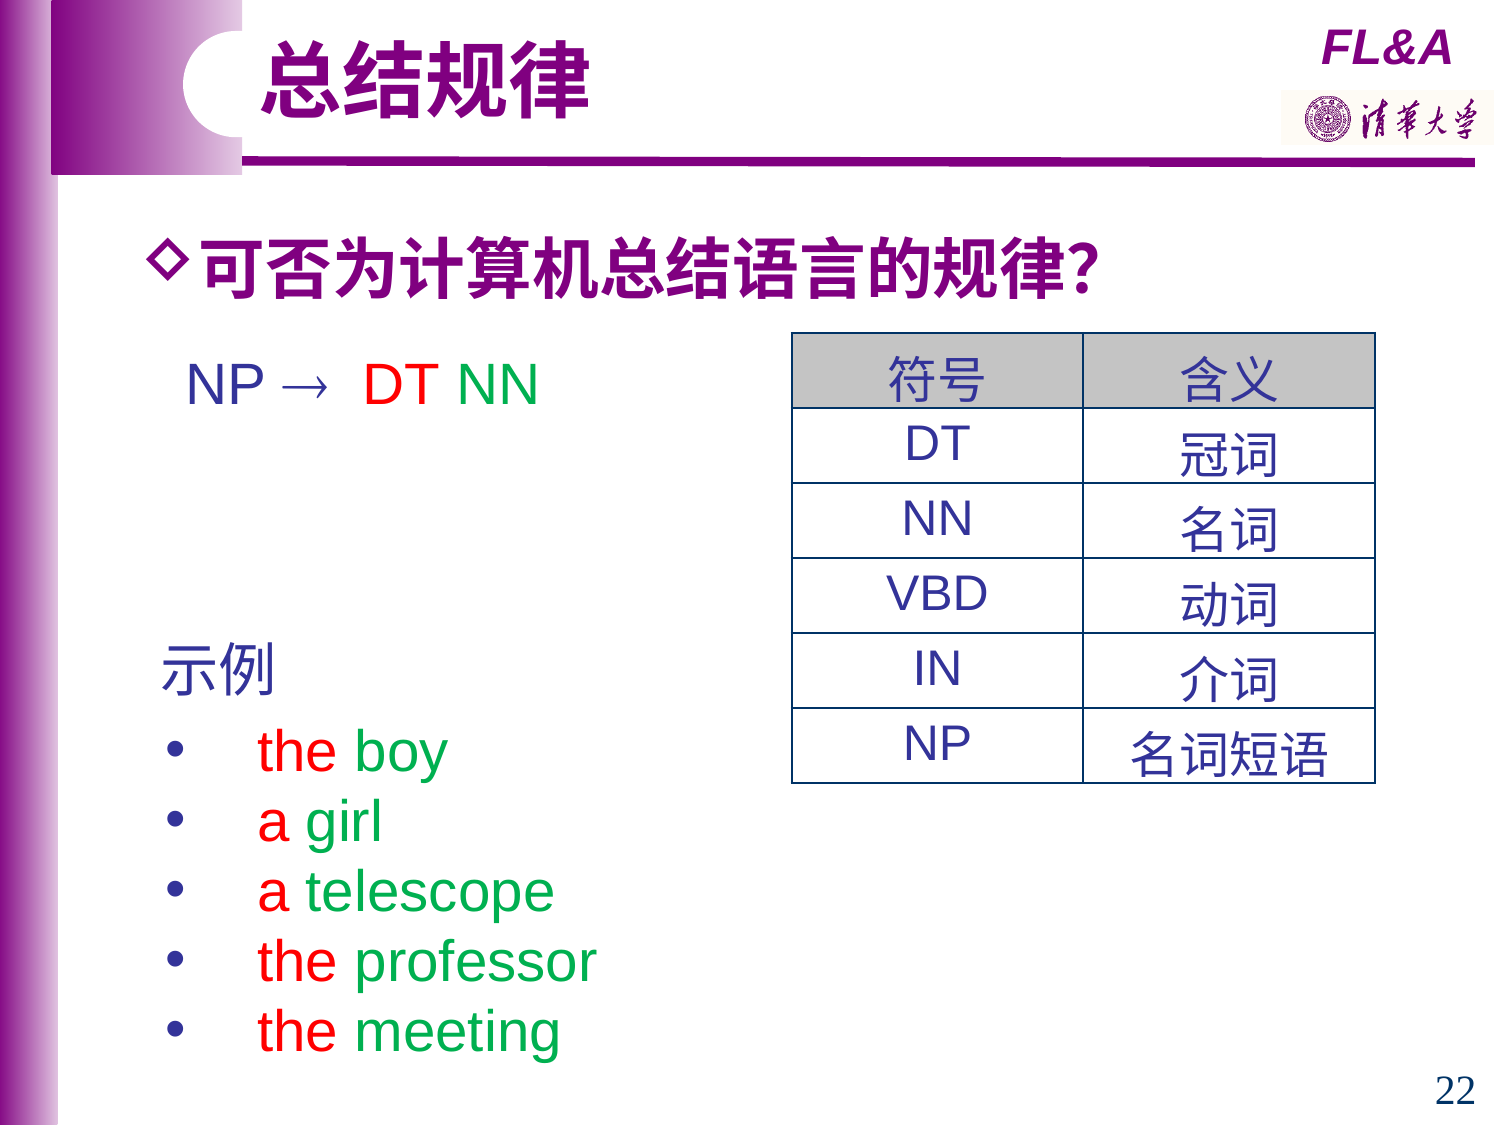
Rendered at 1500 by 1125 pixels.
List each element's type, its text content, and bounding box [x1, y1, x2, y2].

table_cell 名词短语 [1096, 709, 1374, 782]
table_cell DT [793, 409, 1082, 482]
text_box 可否为计算机总结语言的规律？ [123, 219, 1425, 315]
table_cell NN [793, 484, 1082, 557]
table_cell 动词 [1084, 559, 1374, 632]
table_header 含义 [1084, 334, 1374, 407]
text_box 总结规律 [244, 32, 880, 137]
picture [1281, 90, 1494, 145]
text_box 22 [1411, 1061, 1500, 1122]
table_cell VBD [793, 559, 1082, 632]
table_cell IN [793, 634, 1082, 681]
table_cell 冠词 [1084, 409, 1374, 482]
text_box the boy a girl a telescope the professor the meeting [151, 681, 1096, 1071]
text_box NP  DT NN [171, 313, 1117, 424]
table_header 符号 [793, 334, 1082, 407]
text_box 示例 [41, 633, 396, 711]
table_cell 名词 [1084, 484, 1374, 557]
table_cell 介词 [1084, 634, 1374, 707]
